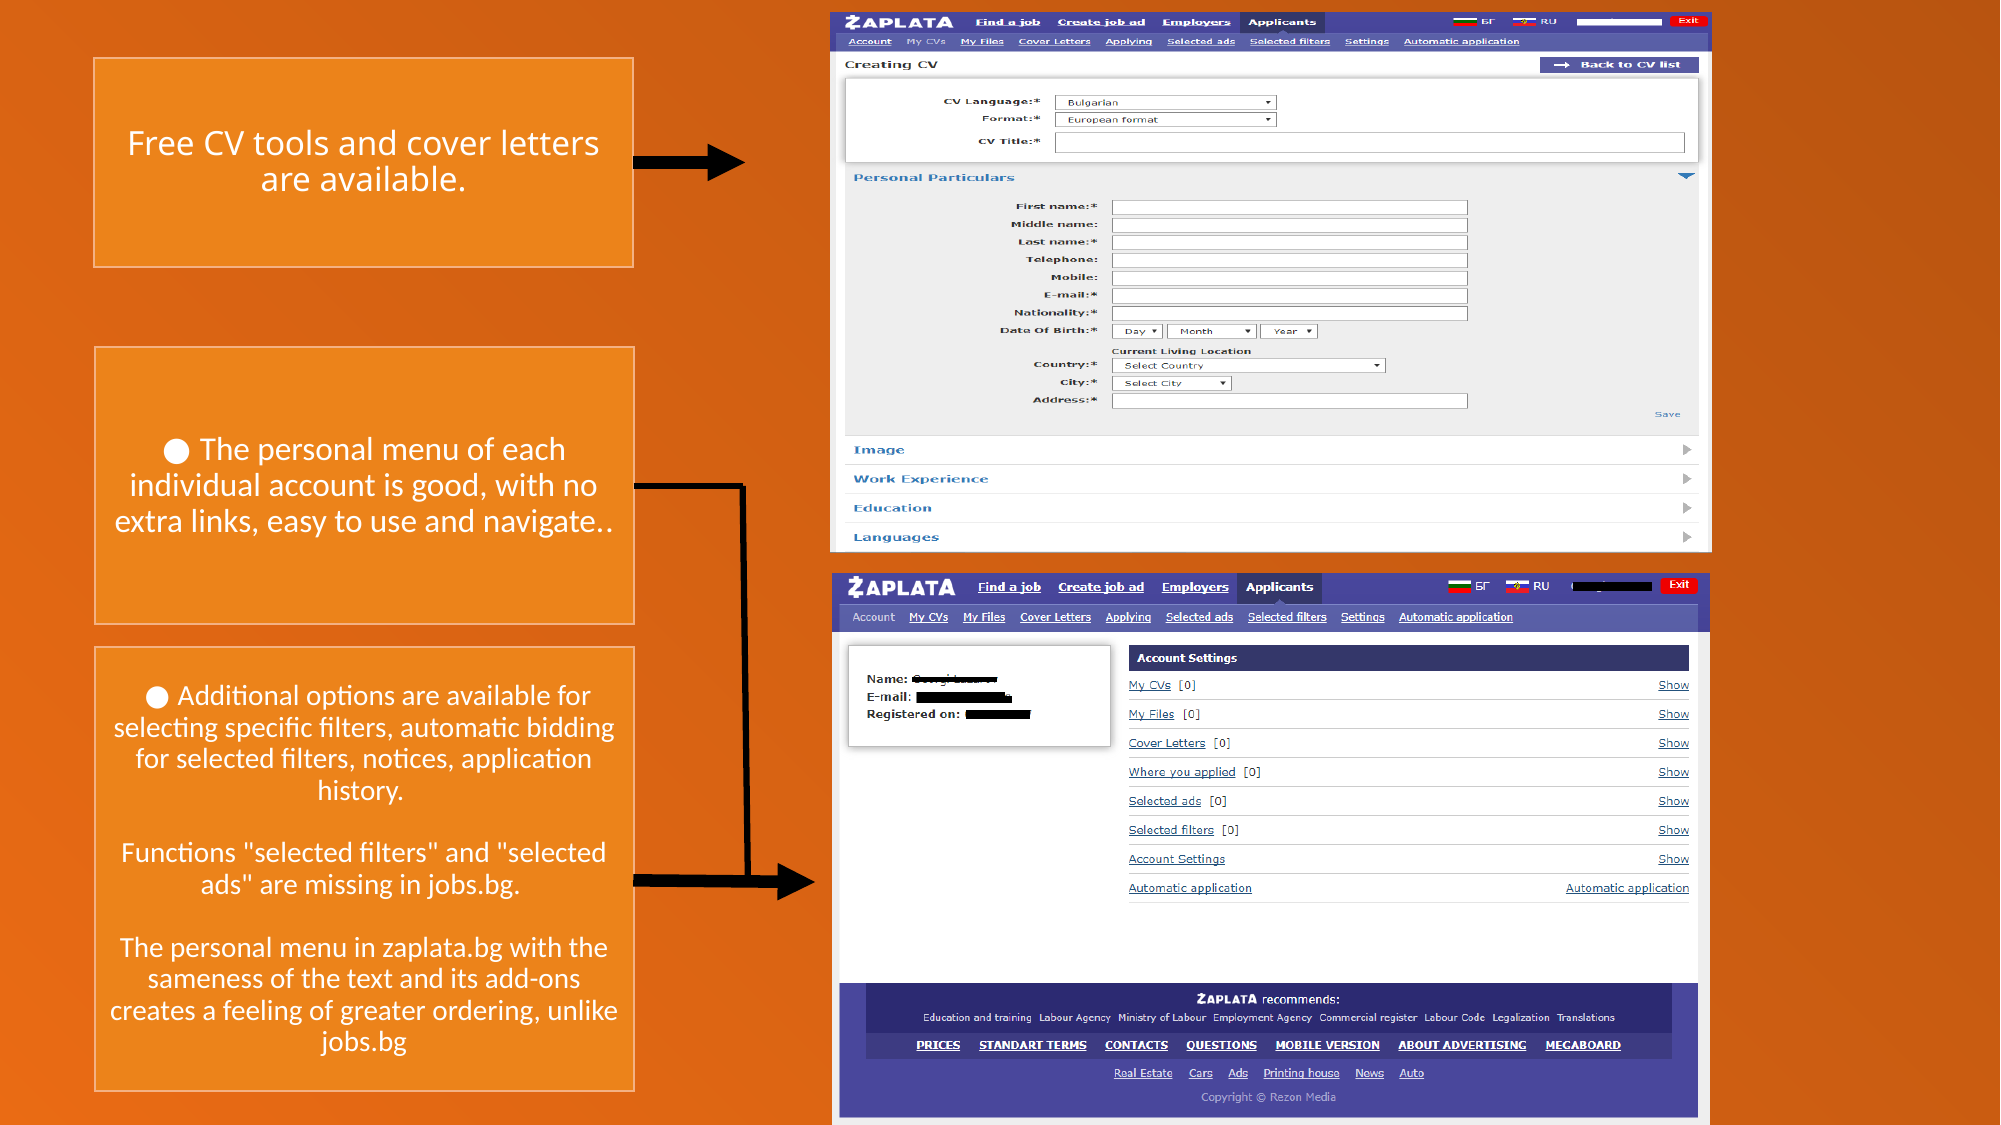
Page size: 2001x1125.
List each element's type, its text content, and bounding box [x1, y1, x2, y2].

text_box Free CV tools and cover letters are available. [93, 57, 634, 268]
list ● The personal menu of each individual account is good, with no extra links, easy to use and navigate.. [94, 346, 635, 625]
text_box ● Additional options are available for selecting specific filters, automatic bidding for selected filters, notices, application history. Functions "selected filters" and "selected ads" are missing in jobs.bg. The personal menu in zaplata.bg with the sameness of the text and its add-ons creates a feeling of greater ordering, unlike jobs.bg [94, 646, 635, 1092]
picture [830, 12, 1712, 553]
picture [832, 573, 1710, 1125]
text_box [742, 485, 748, 881]
